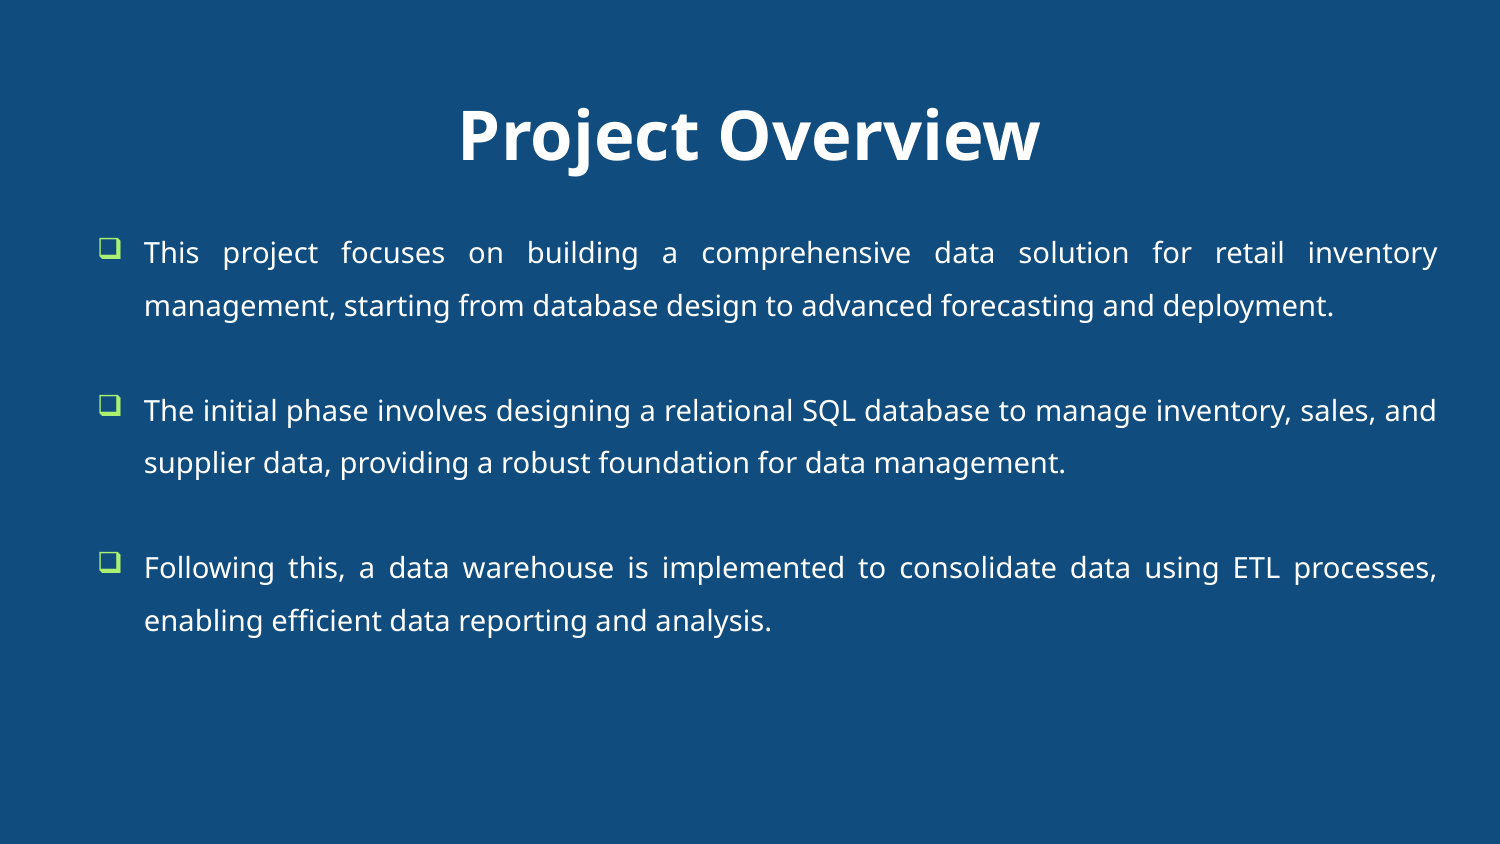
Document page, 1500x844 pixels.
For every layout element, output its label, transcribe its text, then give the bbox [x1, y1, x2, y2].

title Project Overview [118, 76, 1382, 171]
subtitle This project focuses on building a comprehensive data solution for retail inventory management, starting from database design to advanced forecasting and deployment. The initial phase involves designing a relational SQL database to manage inventory, sales, and supplier data, providing a robust foundation for data management. Following this, a data warehouse is implemented to consolidate data using ETL processes, enabling efficient data reporting and analysis. [82, 202, 1454, 768]
